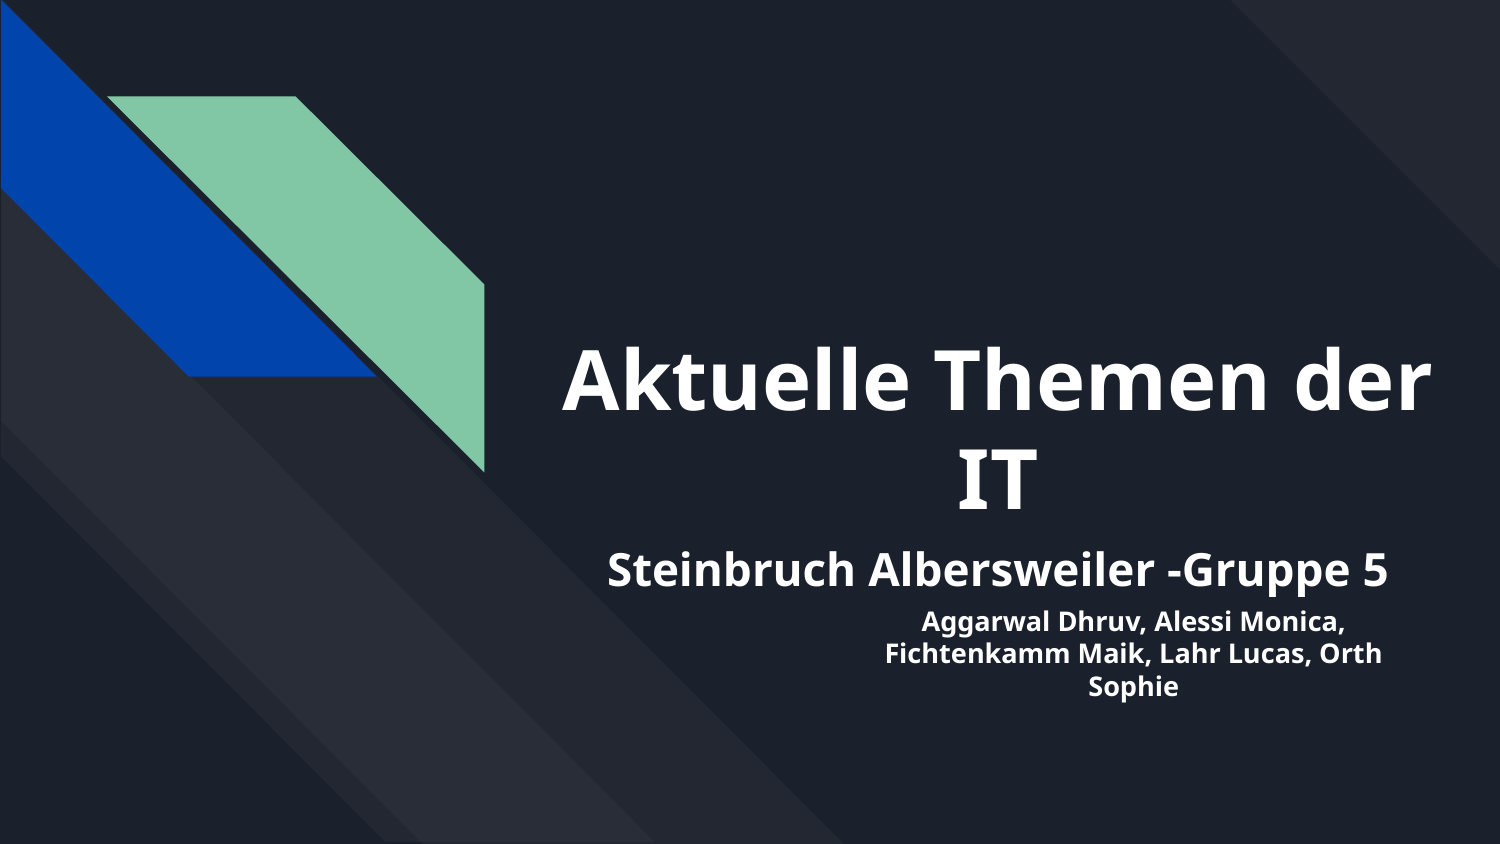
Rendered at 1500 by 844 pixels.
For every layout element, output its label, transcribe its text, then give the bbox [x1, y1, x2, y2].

subtitle Aggarwal Dhruv, Alessi Monica, Fichtenkamm Maik, Lahr Lucas, Orth Sophie [830, 588, 1437, 672]
title Aktuelle Themen der IT Steinbruch Albersweiler -Gruppe 5 [517, 311, 1479, 571]
